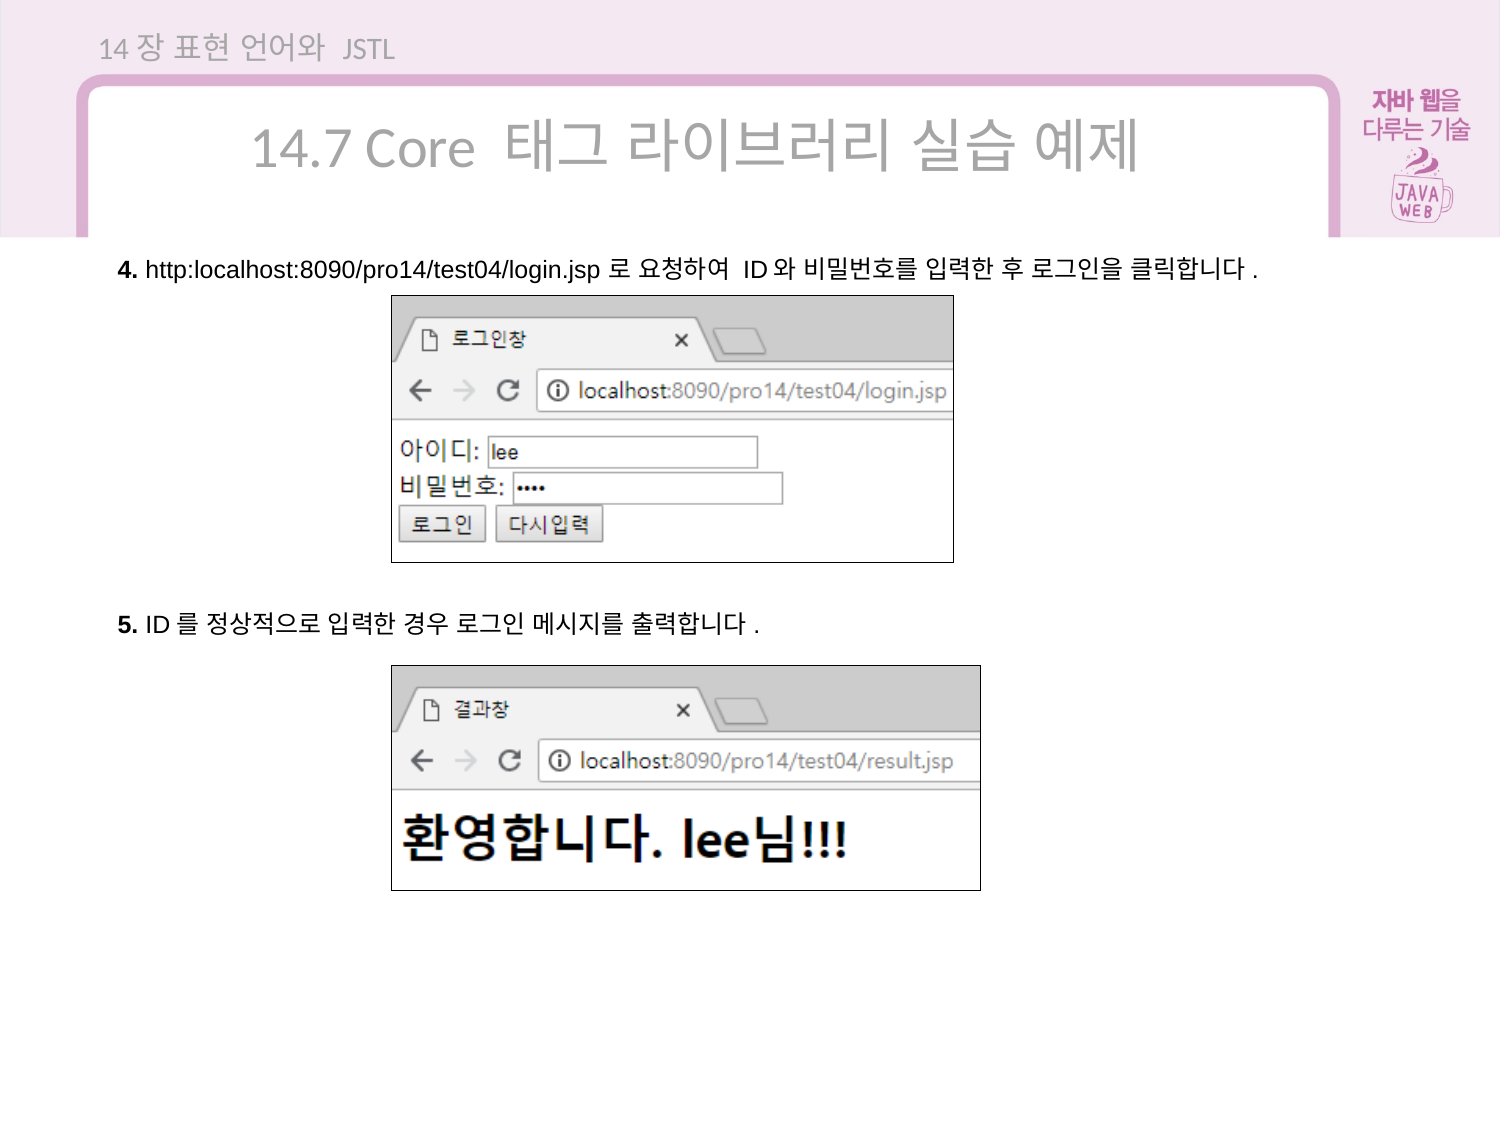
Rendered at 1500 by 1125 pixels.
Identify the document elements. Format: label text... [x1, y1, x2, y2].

text_box 5. ID를 정상적으로 입력한 경우 로그인 메시지를 출력합니다. [102, 601, 1388, 647]
text_box 14장 표현 언어와 JSTL [82, 0, 1133, 74]
text_box 14.7 Core 태그 라이브러리 실습 예제 [170, 101, 1221, 187]
picture [0, 0, 1500, 1125]
text_box 4. http:localhost:8090/pro14/test04/login.jsp로 요청하여 ID와 비밀번호를 입력한 후 로그인을 클릭합니다. [102, 246, 1388, 291]
